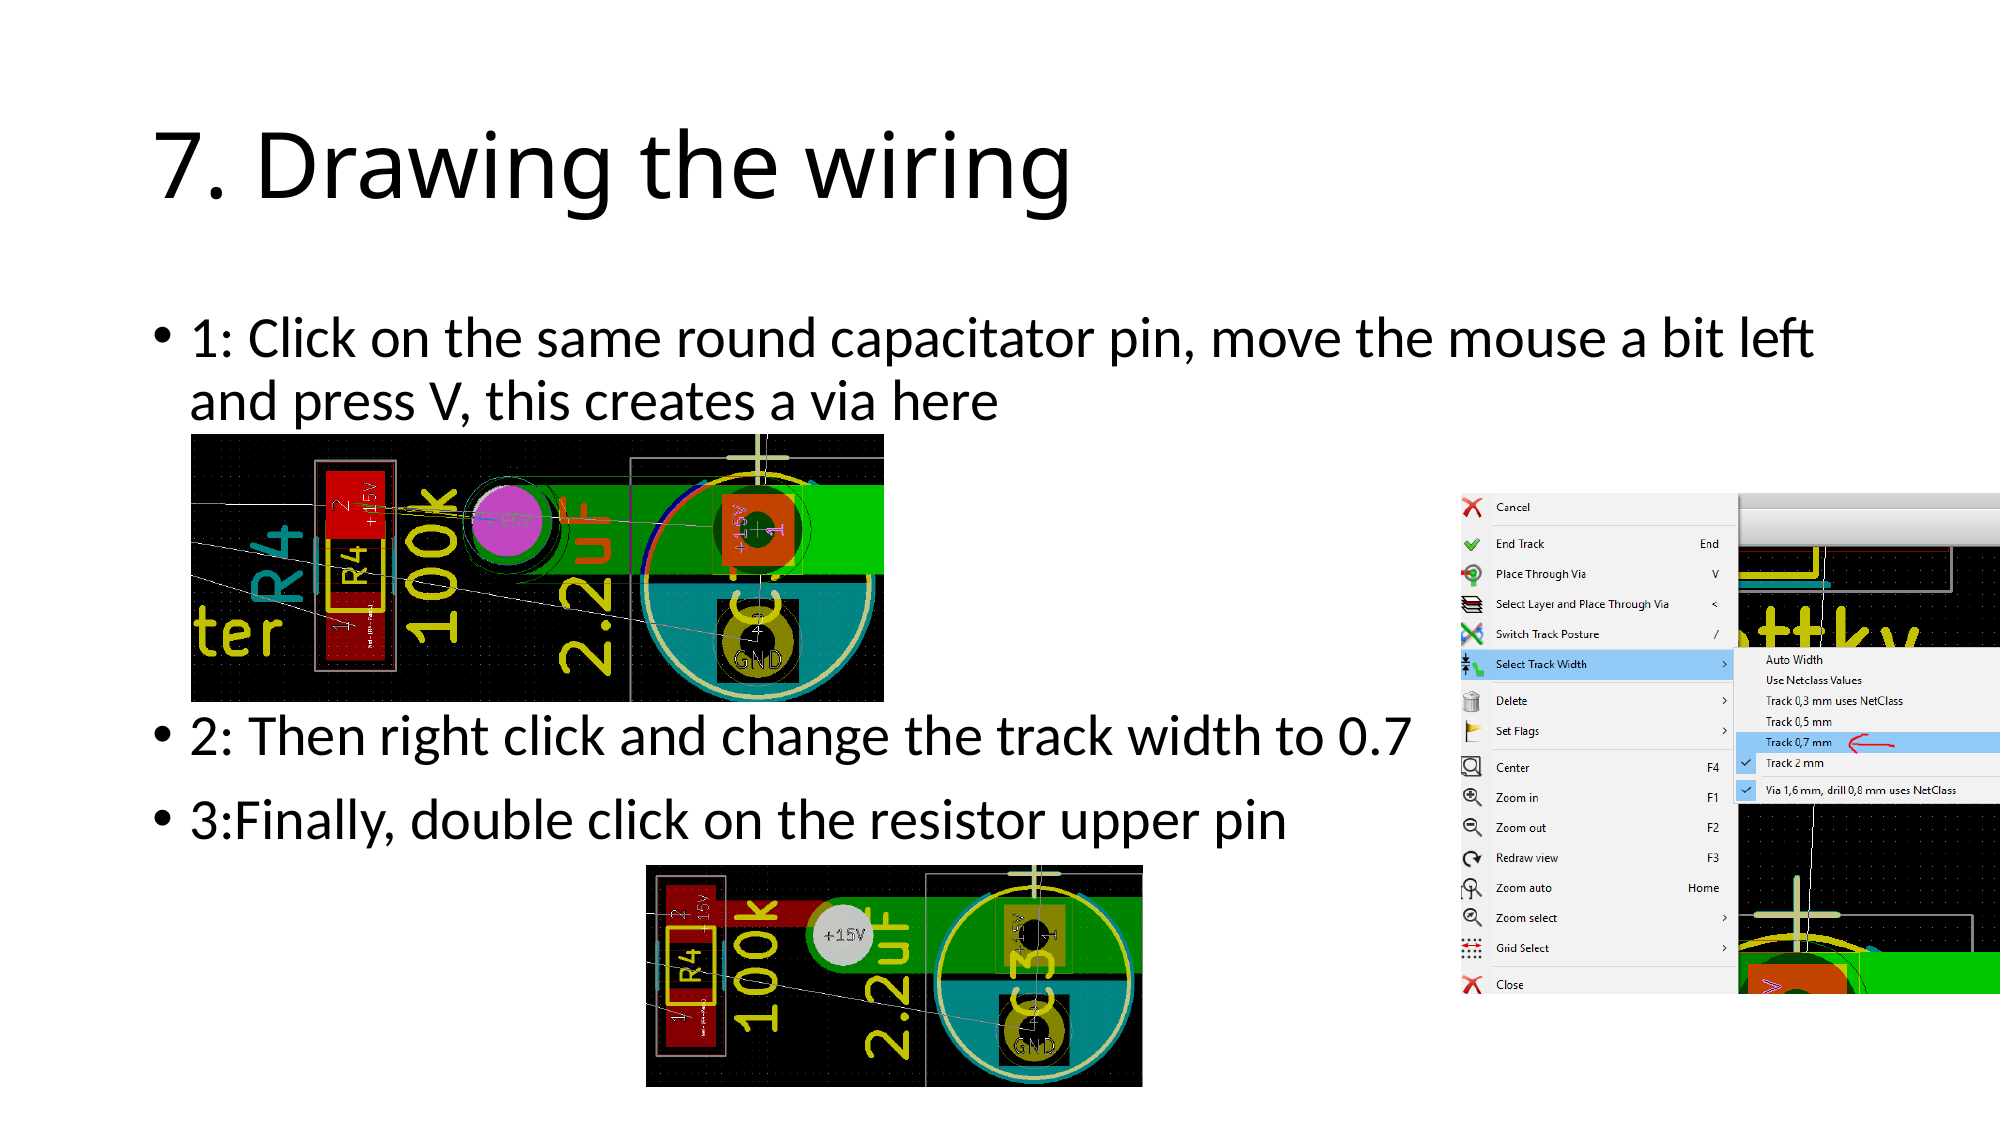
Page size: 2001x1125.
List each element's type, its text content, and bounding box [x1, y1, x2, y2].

picture [1461, 493, 2000, 994]
picture [645, 865, 1143, 1087]
title 7. Drawing the wiring [137, 59, 1863, 278]
picture [191, 434, 884, 702]
list 1: Click on the same round capacitator pin, move the mouse a bit left and press V, this creates a via here 2: Then right click and change the track width to 0.7 3:Finally, double click on the resistor upper pin [137, 299, 1863, 1014]
